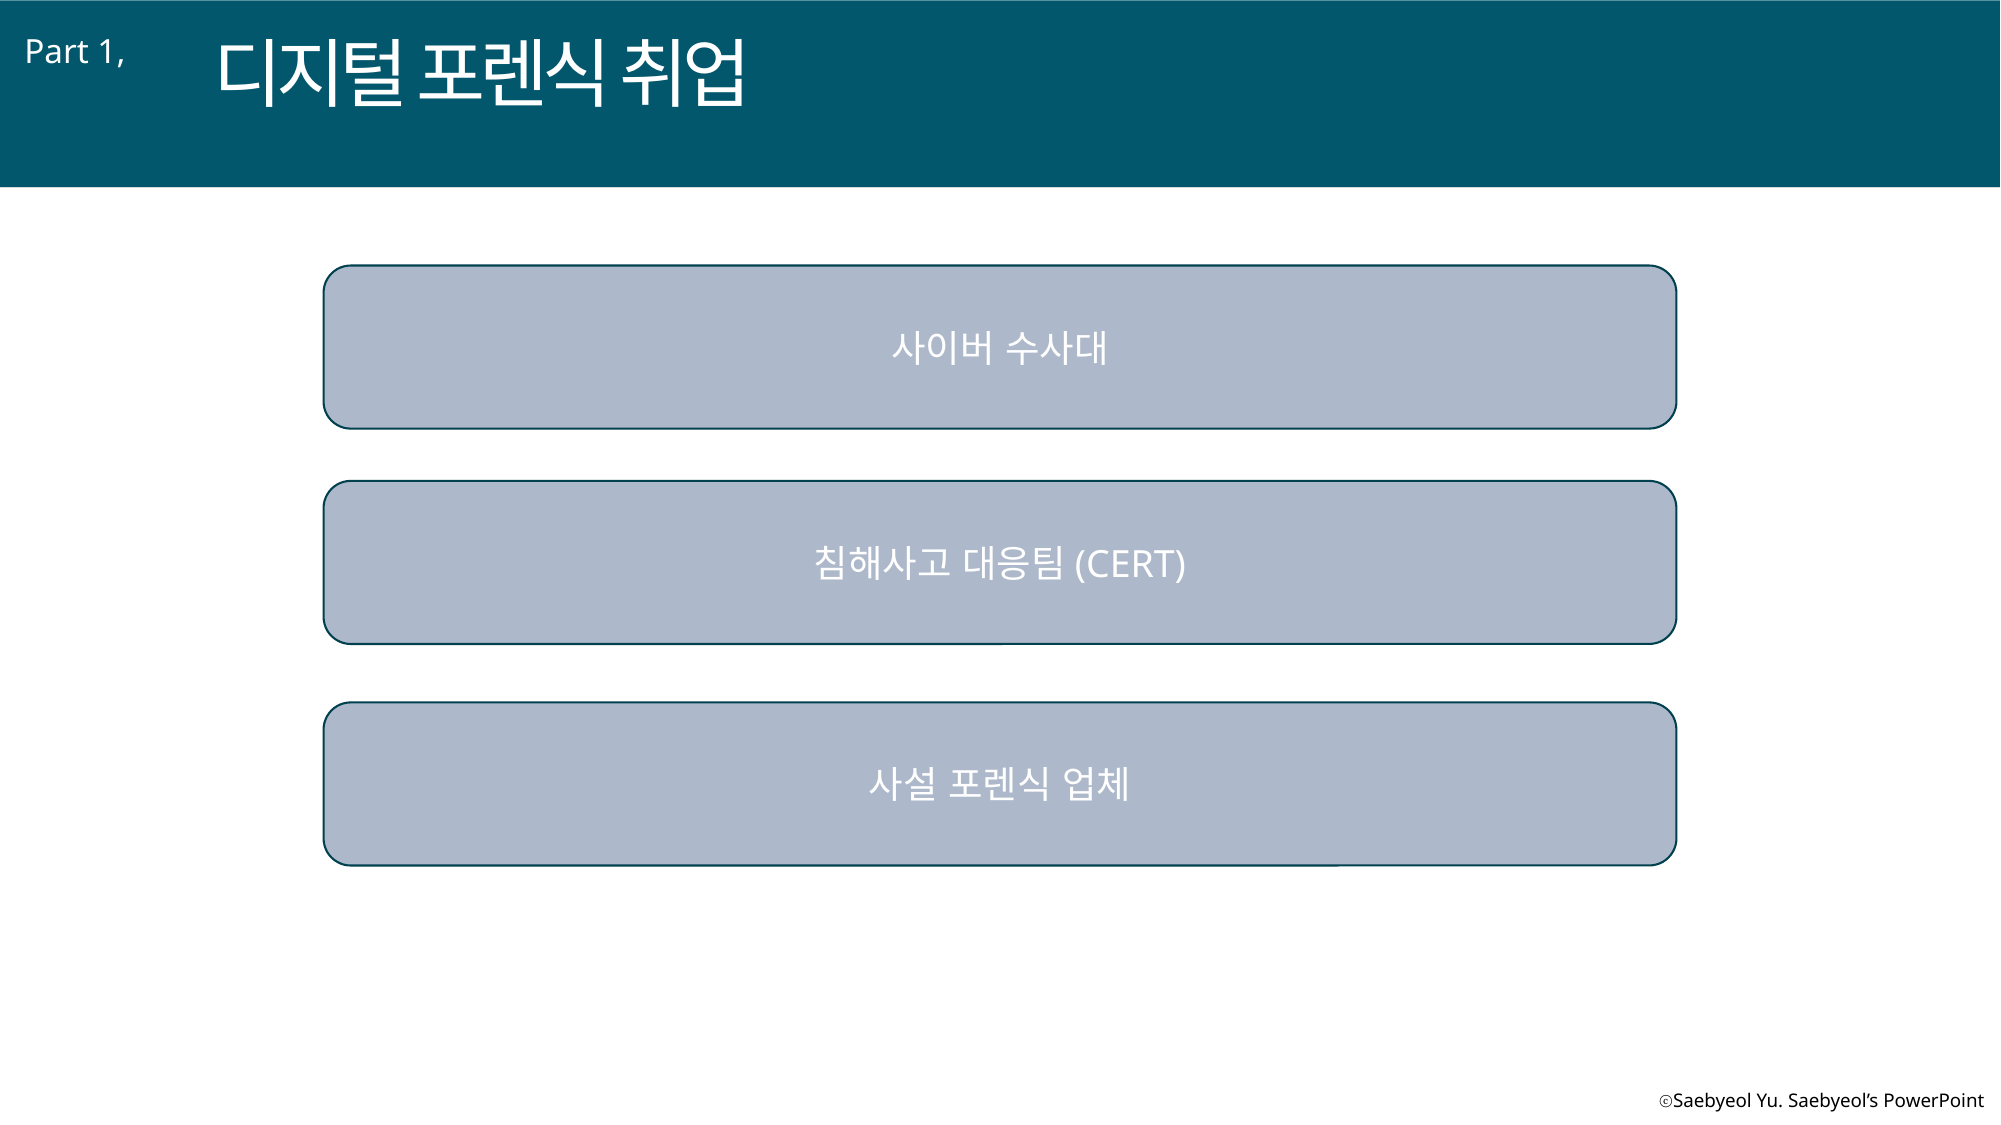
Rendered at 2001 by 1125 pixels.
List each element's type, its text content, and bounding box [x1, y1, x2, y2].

text_box 디지털 포렌식 취업 [199, 19, 767, 124]
text_box [0, 0, 2000, 187]
text_box Part 1, [9, 22, 149, 78]
text_box 사이버 수사대 [322, 264, 1678, 430]
text_box 침해사고 대응팀(CERT) [322, 479, 1678, 646]
text_box 사설 포렌식 업체 [322, 701, 1678, 867]
